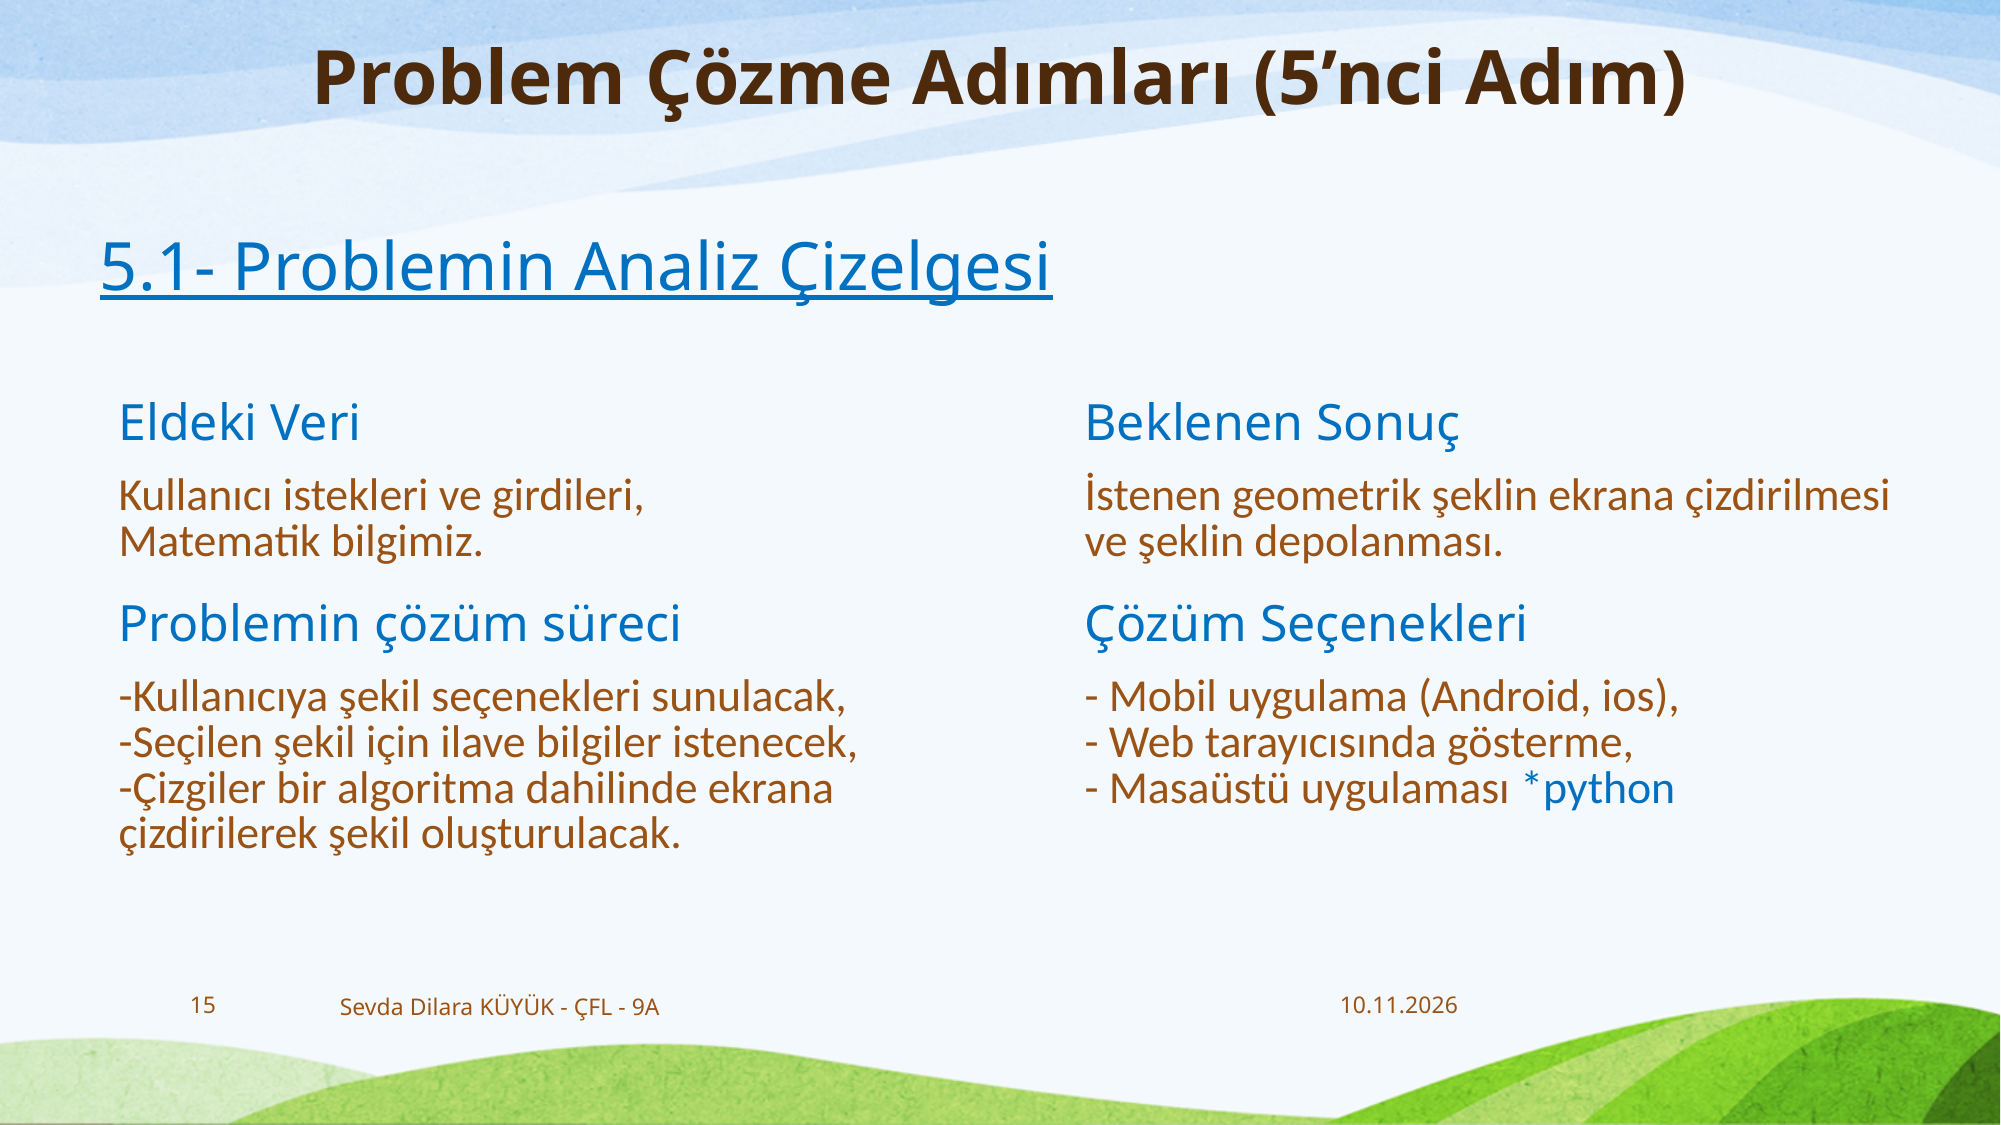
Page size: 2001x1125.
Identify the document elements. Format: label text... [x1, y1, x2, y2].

table_cell - Mobil uygulama (Android, ios), - Web tarayıcısında gösterme, - Masaüstü uygulaması *python [1064, 667, 1953, 871]
table_cell -Kullanıcıya şekil seçenekleri sunulacak, -Seçilen şekil için ilave bilgiler istenecek, -Çizgiler bir algoritma dahilinde ekrana çizdirilerek şekil oluşturulacak. [98, 667, 1064, 871]
list 5.1- Problemin Analiz Çizelgesi [85, 215, 1886, 325]
footer Sevda Dilara KÜYÜK - ÇFL - 9A [324, 987, 1300, 1025]
table_header Beklenen Sonuç [1064, 376, 1953, 466]
table_cell Kullanıcı istekleri ve girdileri, Matematik bilgimiz. [98, 466, 1064, 578]
table_header Eldeki Veri [98, 376, 1064, 466]
table_cell İstenen geometrik şeklin ekrana çizdirilmesi ve şeklin depolanması. [1064, 466, 1953, 578]
picture [0, 0, 2001, 1125]
slide_number 15 [174, 987, 300, 1025]
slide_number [1324, 987, 1554, 1025]
title Problem Çözme Adımları (5’nci Adım) [0, 36, 2000, 125]
table_cell Çözüm Seçenekleri [1064, 578, 1953, 667]
table_cell Problemin çözüm süreci [98, 578, 1064, 667]
